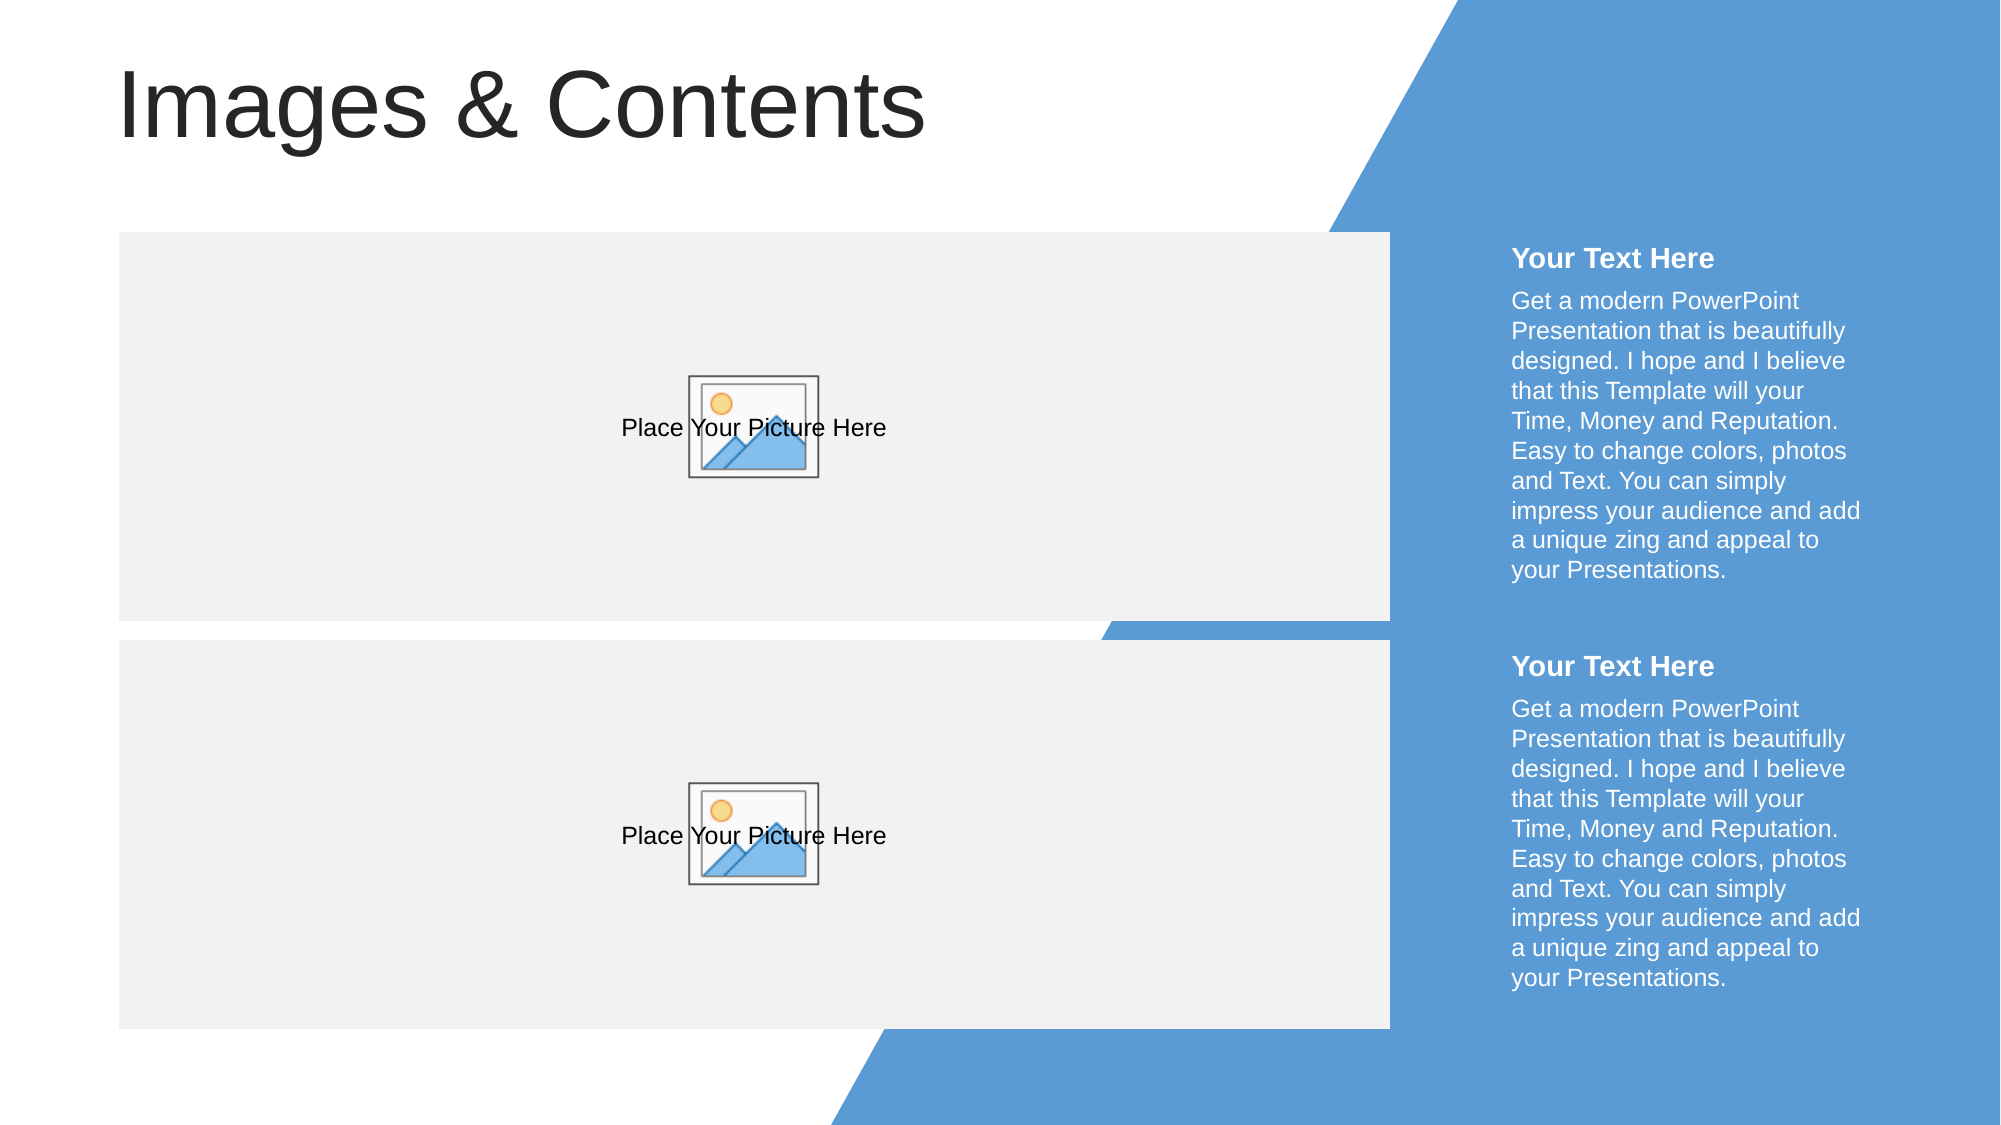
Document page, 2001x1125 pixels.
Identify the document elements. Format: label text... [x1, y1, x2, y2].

picture [118, 231, 1390, 622]
picture [118, 639, 1390, 1030]
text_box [1496, 639, 1886, 1004]
list Images & Contents [101, 47, 1952, 166]
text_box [1496, 231, 1886, 596]
